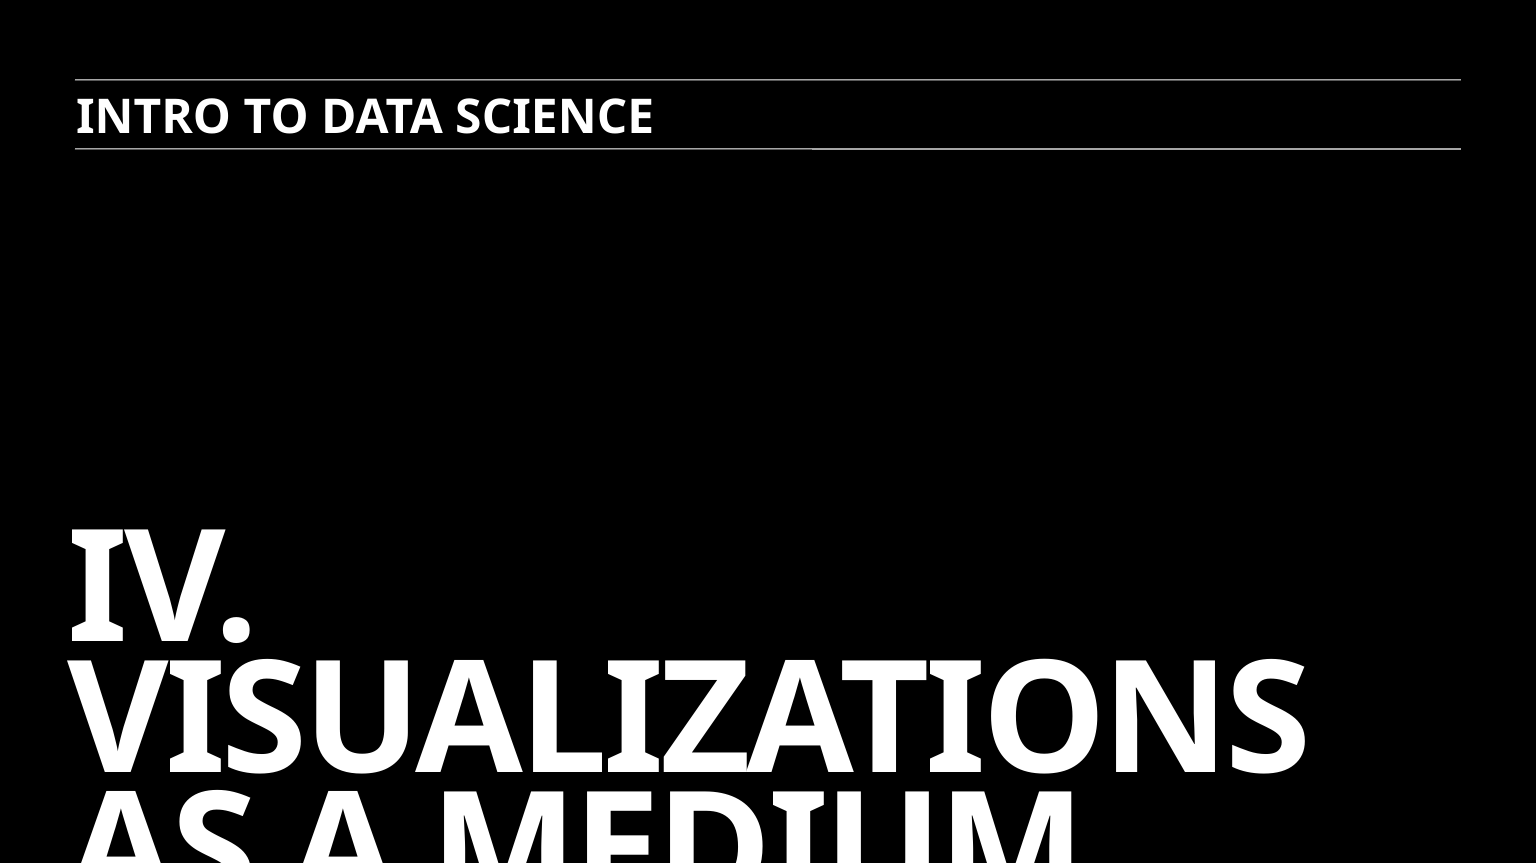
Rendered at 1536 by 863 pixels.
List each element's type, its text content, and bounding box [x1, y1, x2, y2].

list INTRO TO DATA SCIENCE [60, 81, 1111, 132]
title Iv. Visualizations as a medium [57, 531, 1440, 832]
